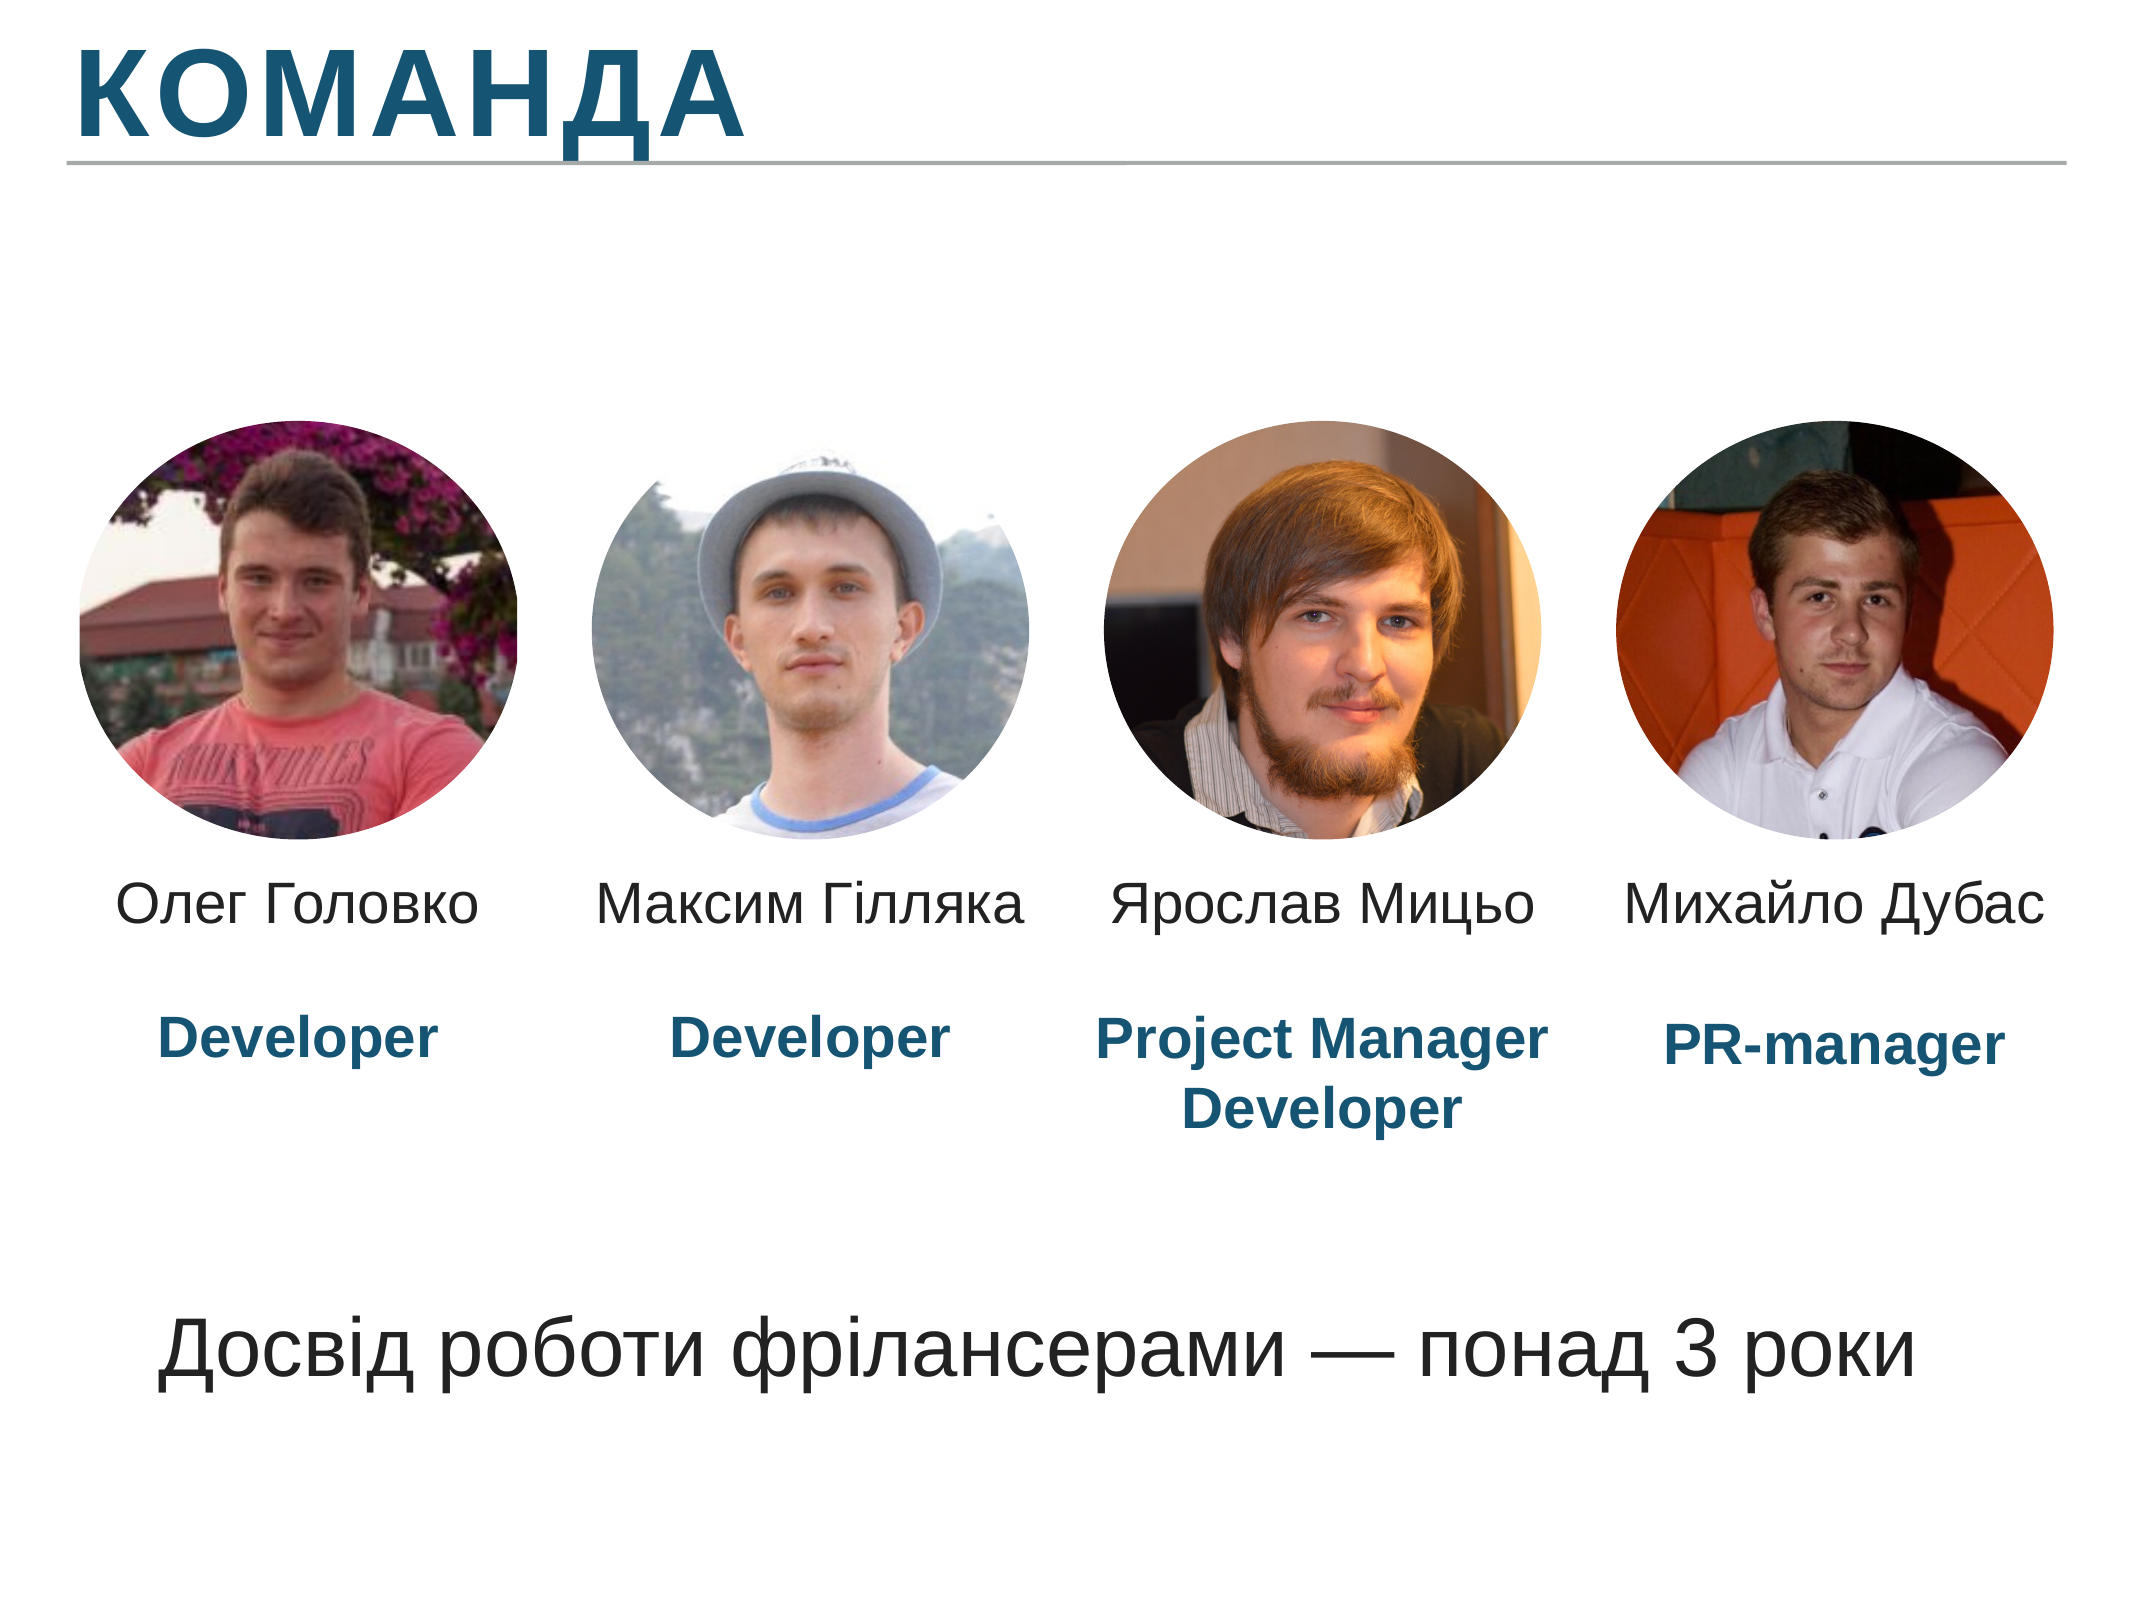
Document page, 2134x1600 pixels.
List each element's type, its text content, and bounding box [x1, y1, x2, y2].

text_box Досвід роботи фрілансерами — понад 3 роки [149, 1284, 1928, 1401]
text_box Олег Головко [108, 857, 488, 943]
picture [1615, 420, 2054, 840]
text_box Михайло Дубас [1616, 857, 2054, 943]
picture [79, 420, 518, 840]
text_box команда [64, 32, 1899, 169]
text_box Максим Гілляка [588, 857, 1033, 943]
text_box Ярослав Мицьо [1101, 857, 1544, 943]
picture [591, 420, 1030, 840]
text_box Developer [661, 991, 960, 1078]
text_box Ярослав Мицьо Project Manager Developer [1087, 941, 1558, 1149]
text_box Михайло Дубас PR-manager [1654, 943, 2015, 1085]
text_box Developer [148, 991, 448, 1078]
picture [1103, 420, 1542, 840]
